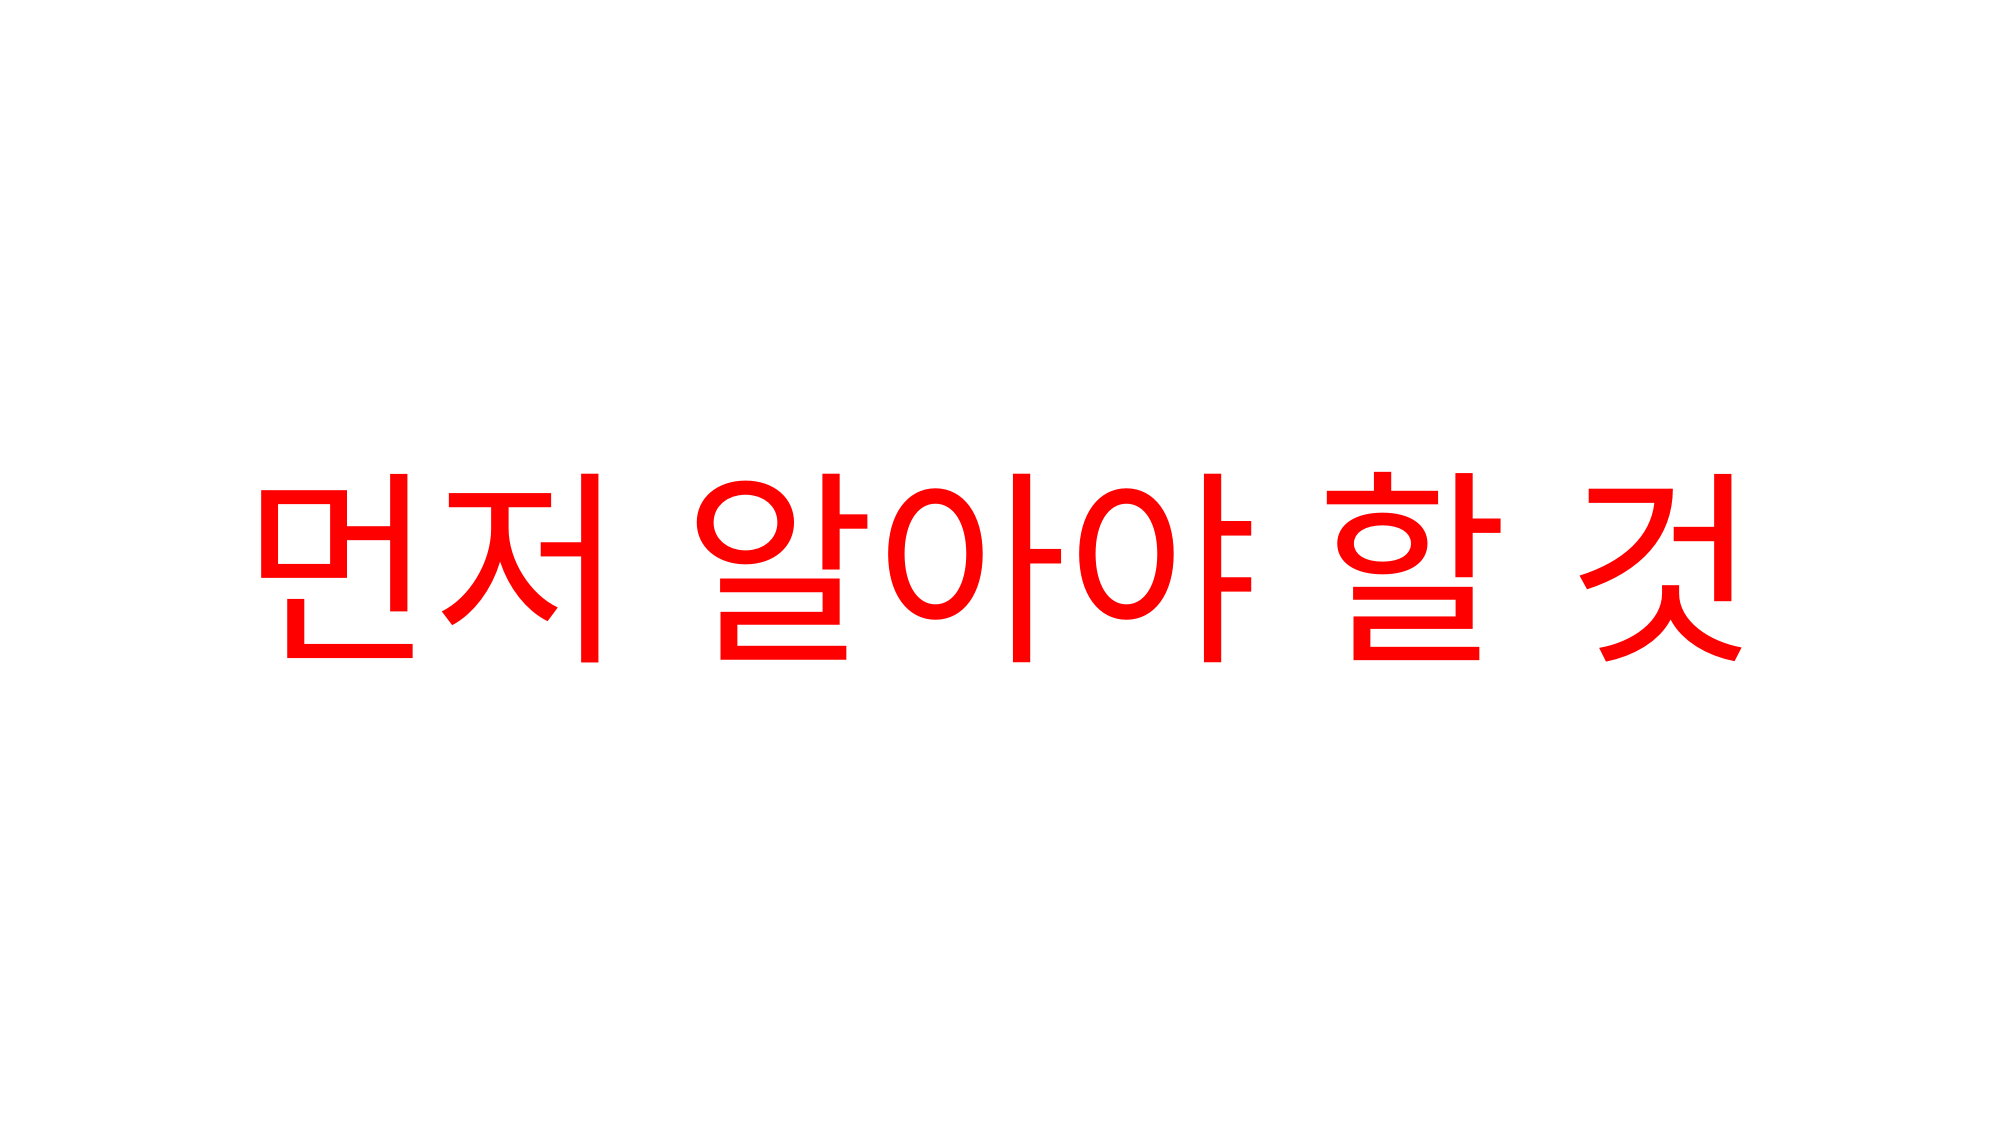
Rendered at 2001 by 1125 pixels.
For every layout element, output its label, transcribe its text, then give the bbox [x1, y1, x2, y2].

text_box 먼저 알아야 할 것 [141, 430, 1858, 696]
